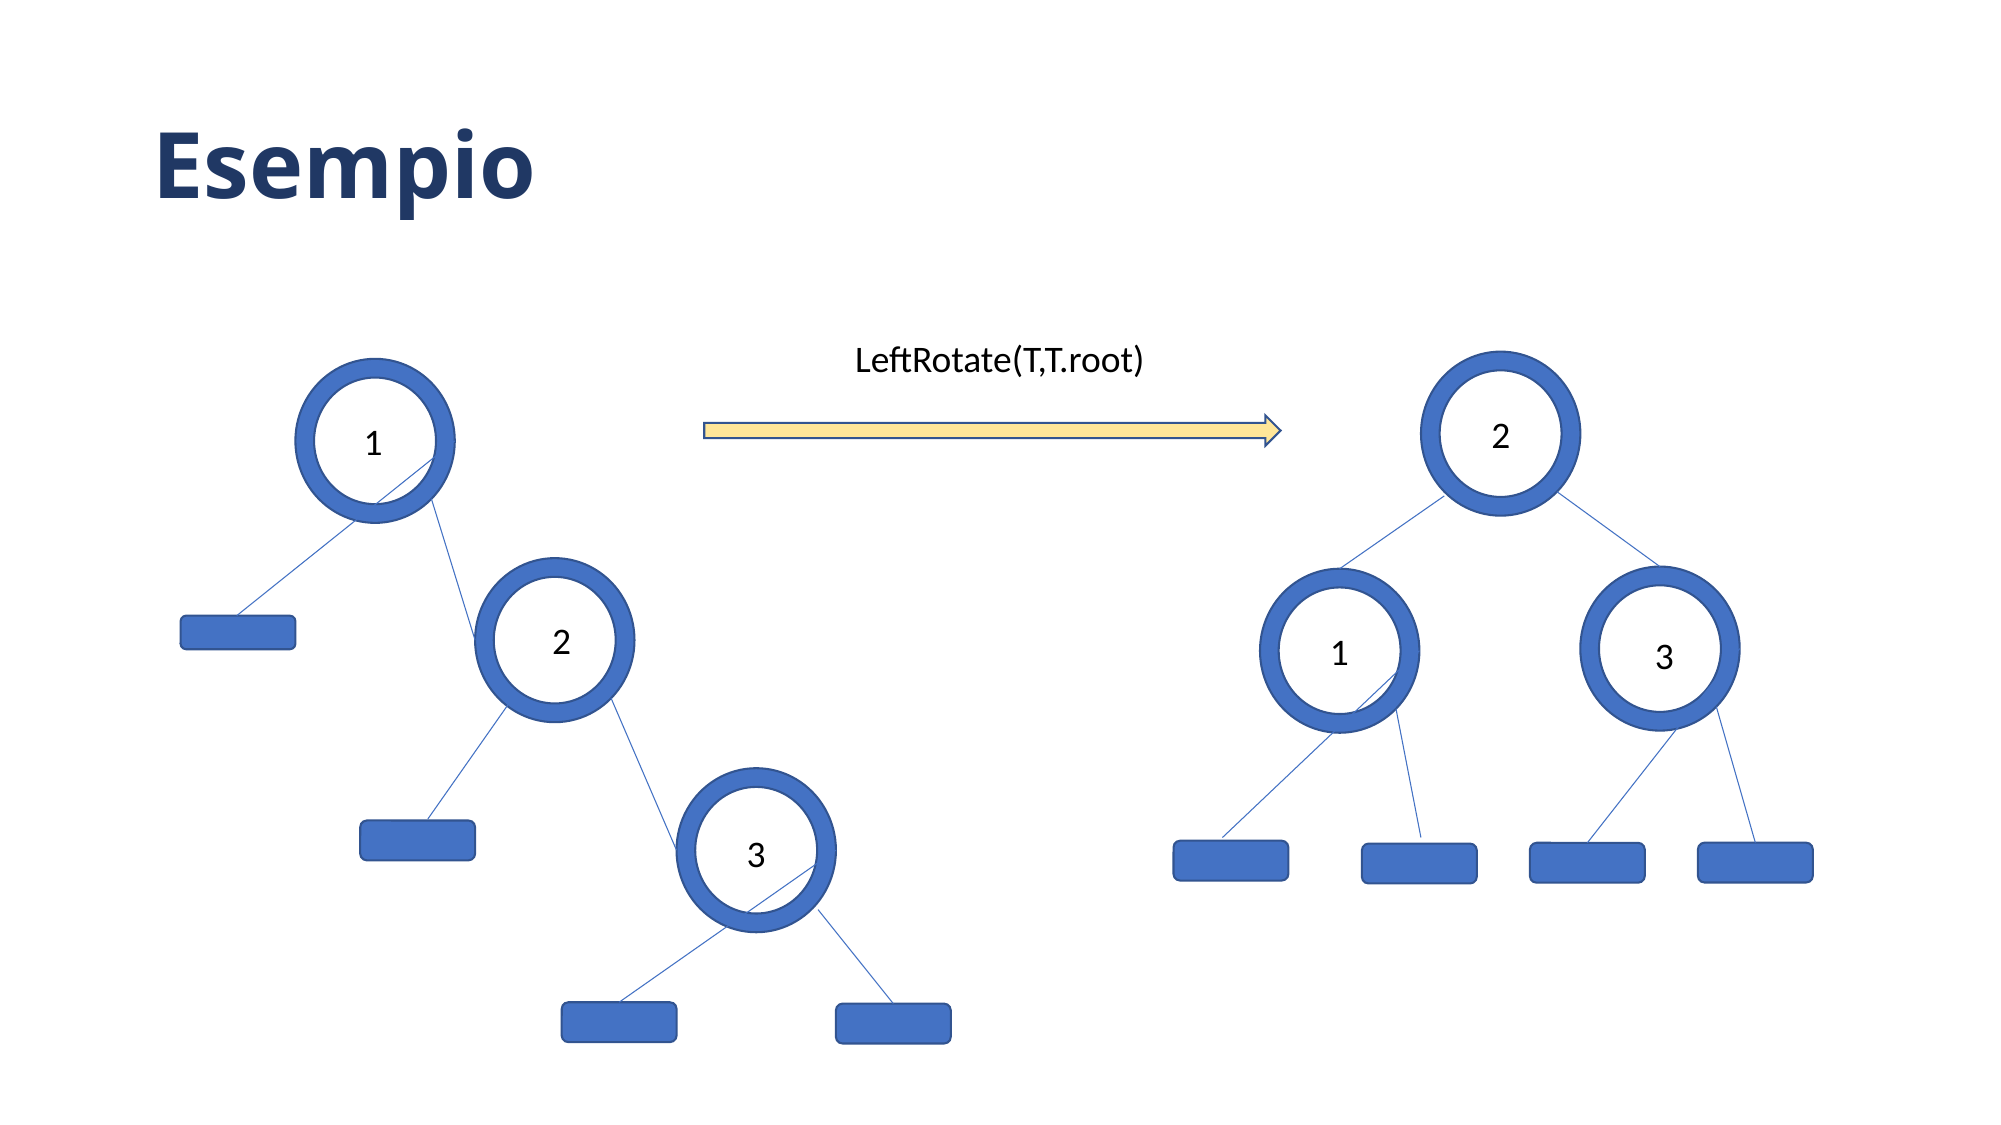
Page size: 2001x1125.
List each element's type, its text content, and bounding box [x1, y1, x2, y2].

title Esempio [137, 59, 1863, 278]
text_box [704, 327, 1281, 446]
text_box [180, 358, 951, 1044]
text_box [1173, 351, 1813, 884]
